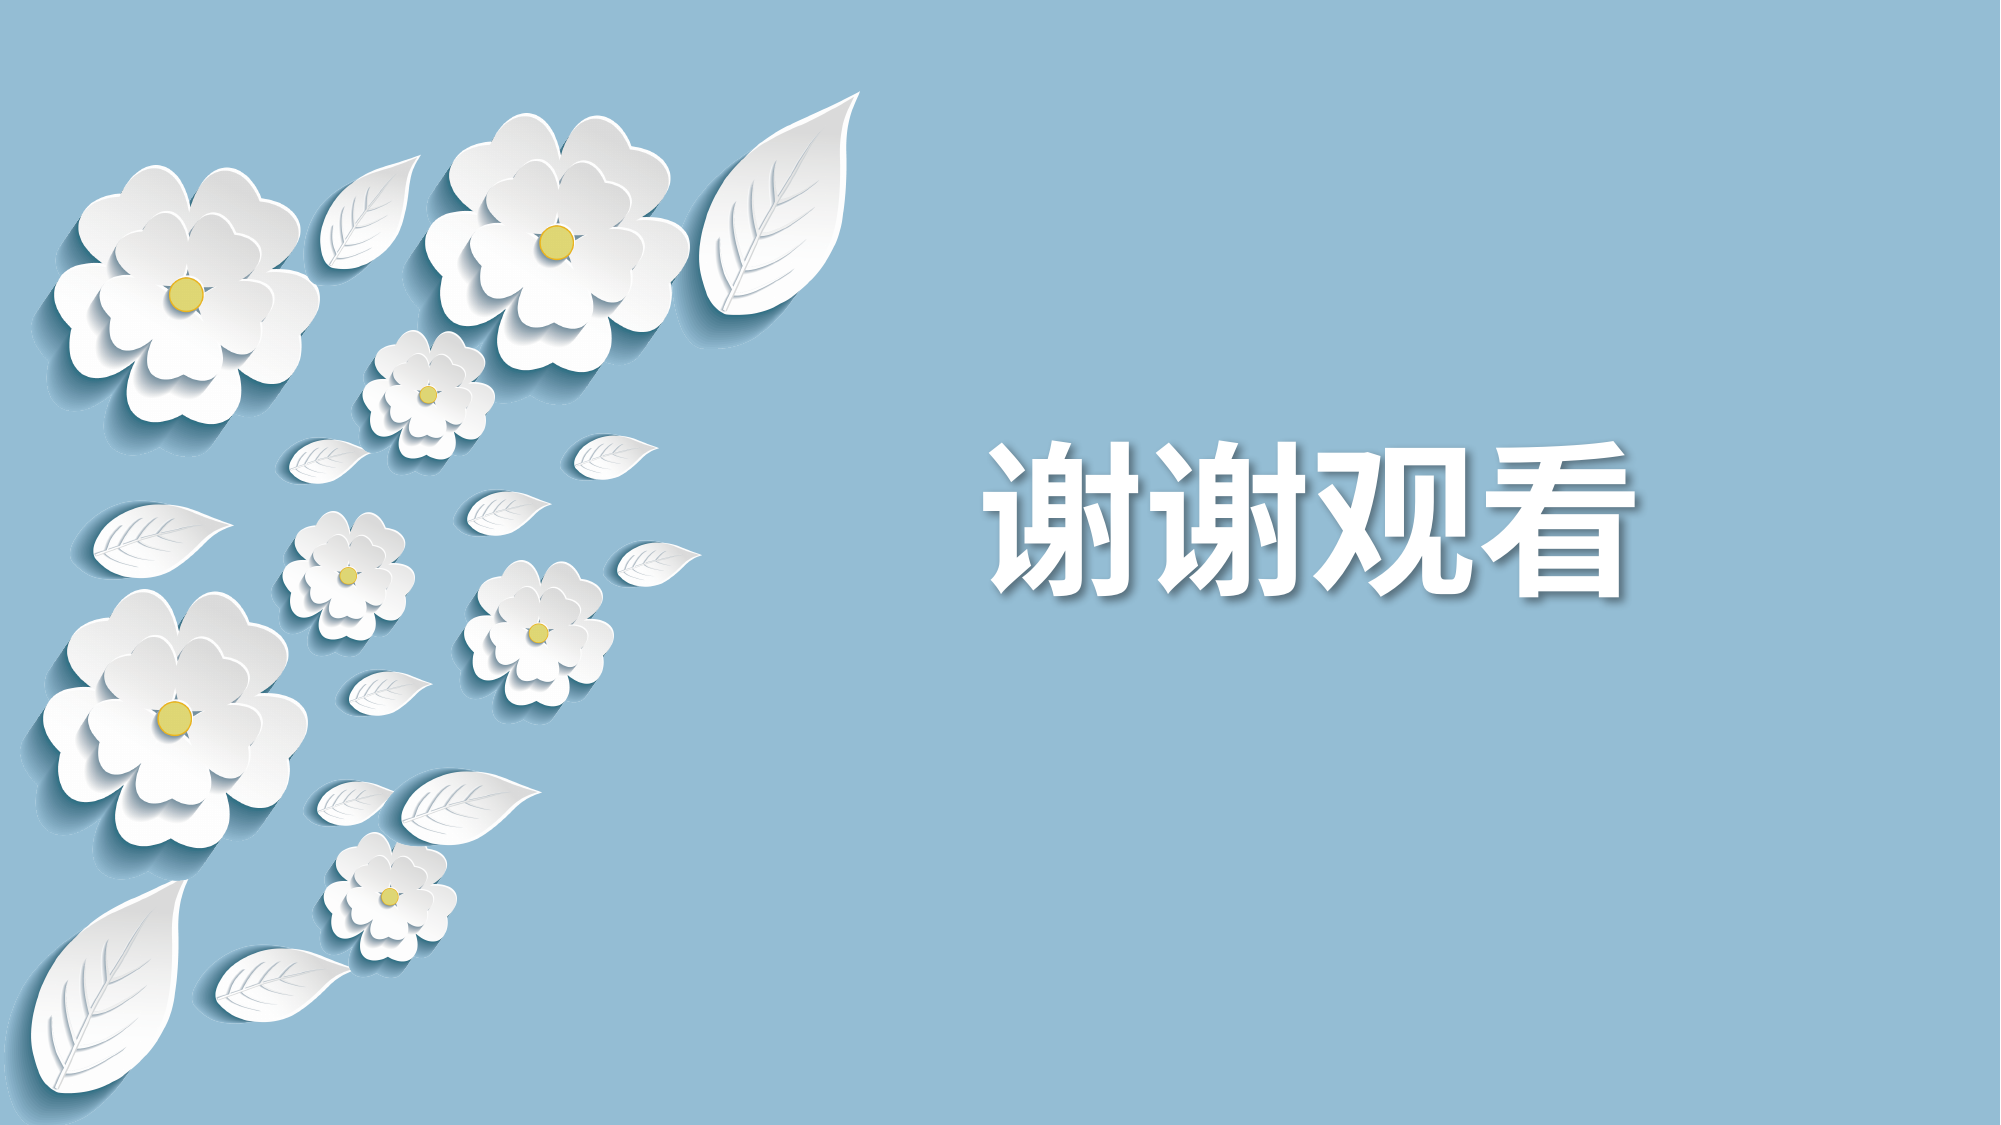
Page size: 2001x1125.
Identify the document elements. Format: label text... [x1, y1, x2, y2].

picture [4, 91, 860, 1125]
text_box 谢谢观看 [962, 408, 1660, 623]
